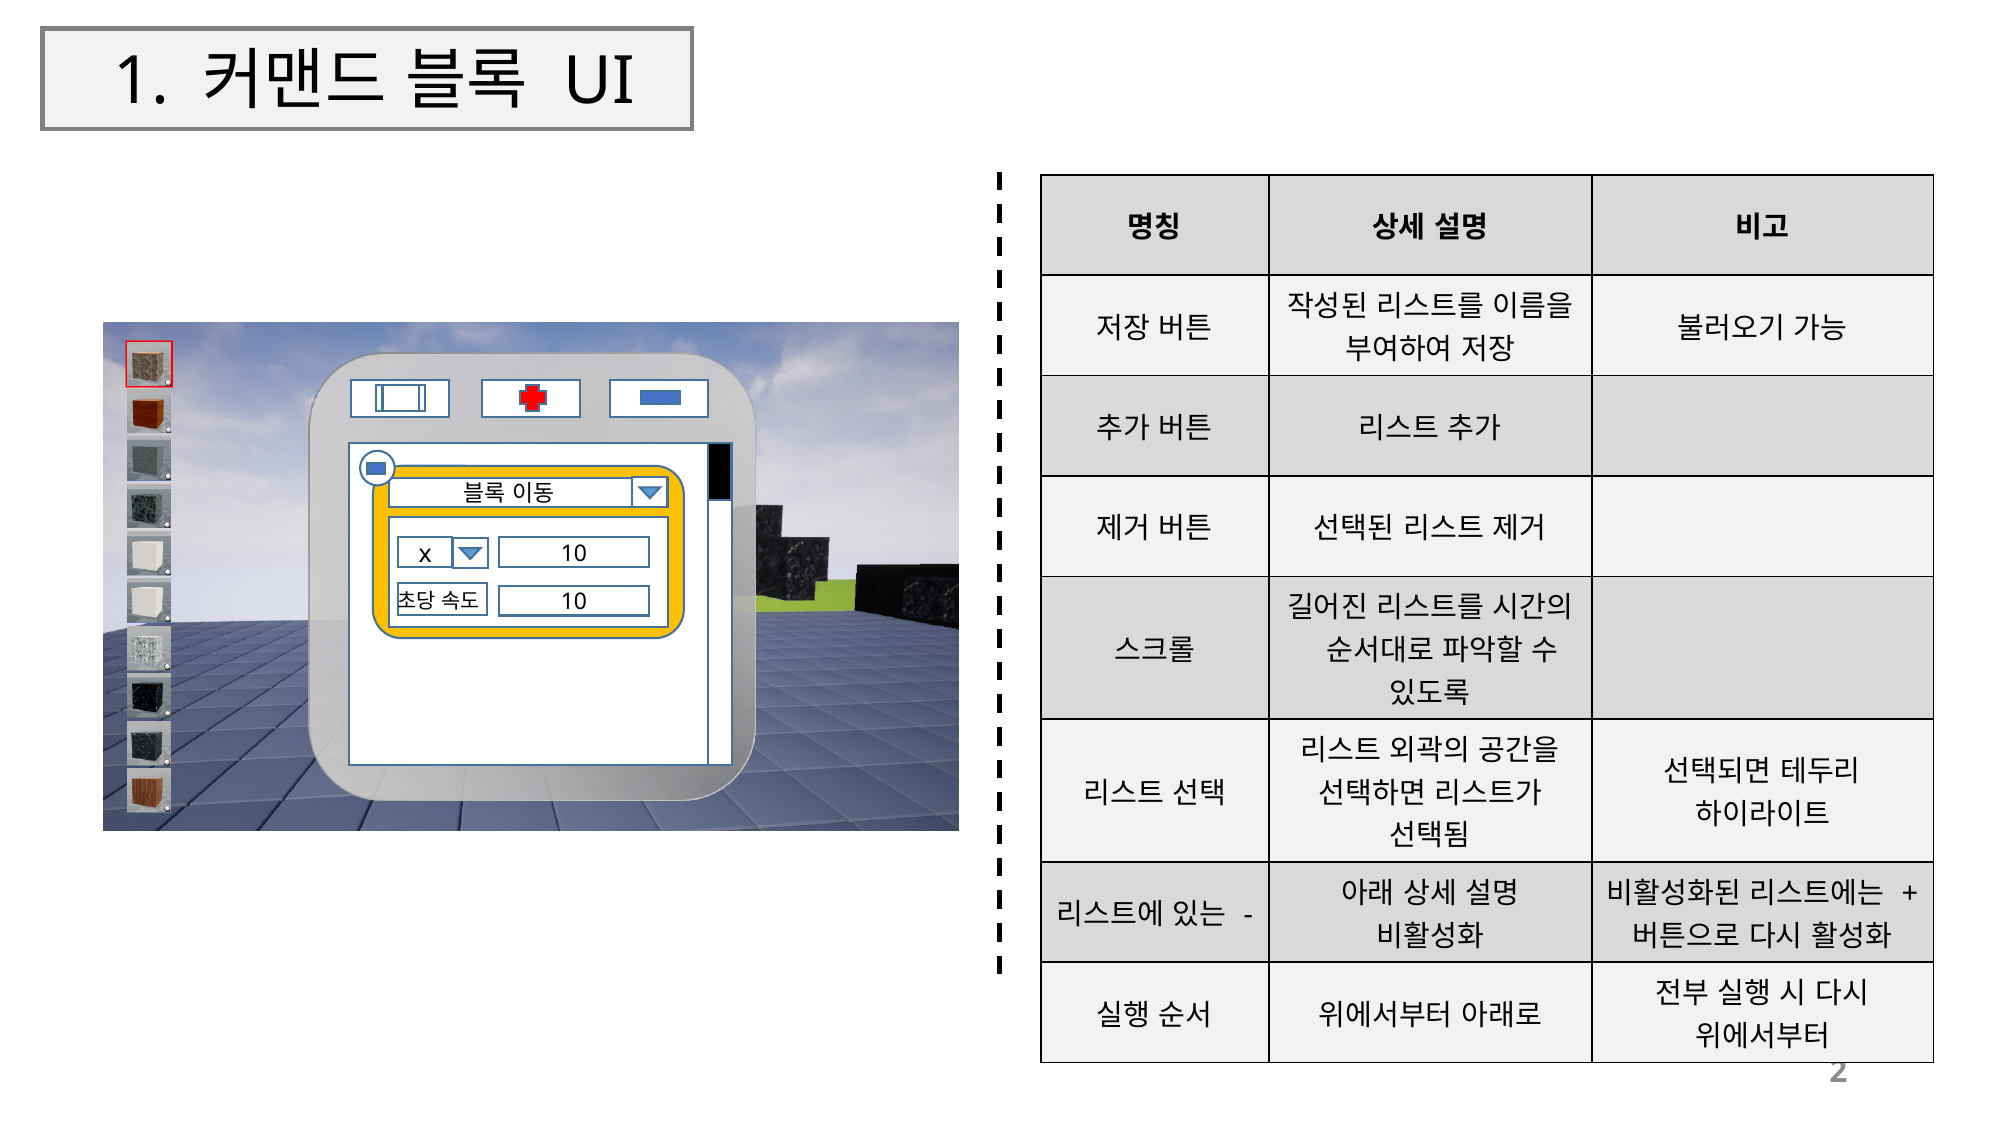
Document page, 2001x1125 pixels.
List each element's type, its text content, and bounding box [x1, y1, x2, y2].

title 1. 커맨드 블록 UI [63, 27, 685, 126]
slide_number 2 [1412, 1063, 1863, 1103]
table_header 비고 [1593, 176, 1933, 274]
picture [103, 322, 959, 831]
table_cell 리스트 추가 [1270, 376, 1591, 475]
table_cell [1593, 376, 1933, 475]
table_cell 리스트에 있는 - [1042, 863, 1268, 961]
table_cell 불러오기 가능 [1593, 276, 1933, 375]
table_cell 작성된 리스트를 이름을 부여하여 저장 [1270, 276, 1591, 375]
table_cell 추가 버튼 [1042, 376, 1268, 475]
table_cell 리스트 외곽의 공간을 선택하면 리스트가 선택됨 [1270, 720, 1591, 861]
table_cell 실행 순서 [1042, 963, 1268, 1062]
table_header 상세 설명 [1270, 176, 1591, 274]
table_cell [1593, 577, 1933, 718]
table_cell 아래 상세 설명 비활성화 [1270, 863, 1591, 961]
table_cell 저장 버튼 [1042, 276, 1268, 375]
table_cell 위에서부터 아래로 [1270, 963, 1591, 1062]
table_cell 제거 버튼 [1042, 477, 1268, 576]
table_cell [1593, 477, 1933, 576]
table_cell 선택된 리스트 제거 [1270, 477, 1591, 576]
table_cell 선택되면 테두리 하이라이트 [1593, 720, 1933, 861]
table_cell 스크롤 [1042, 577, 1268, 718]
table_cell 비활성화된 리스트에는 + 버튼으로 다시 활성화 [1593, 863, 1933, 961]
table_cell 리스트 선택 [1042, 720, 1268, 861]
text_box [452, 537, 488, 568]
table_cell 전부 실행 시 다시 위에서부터 [1593, 963, 1933, 1062]
table_cell 길어진 리스트를 시간의 순서대로 파악할 수 있도록 [1270, 577, 1591, 718]
table_header 명칭 [1042, 176, 1268, 274]
